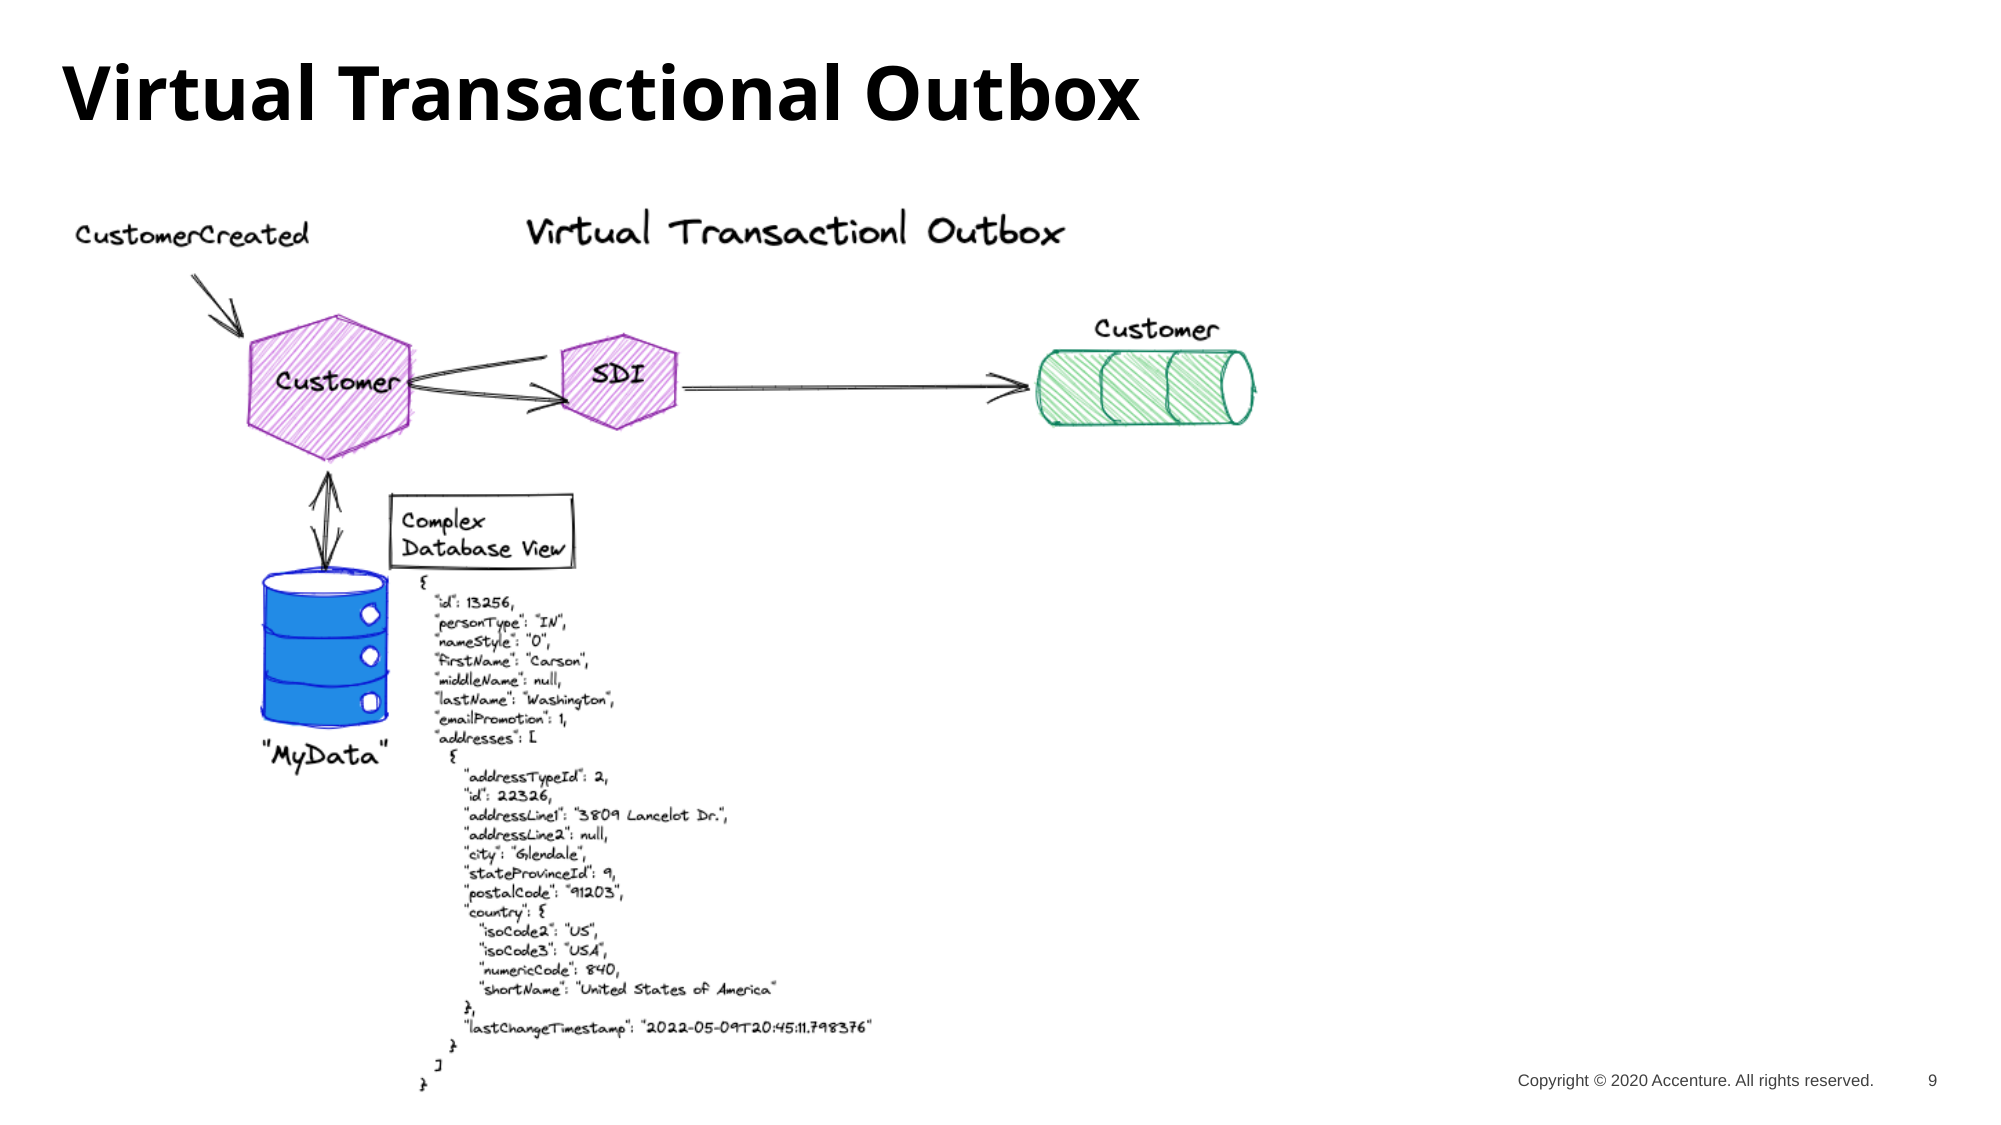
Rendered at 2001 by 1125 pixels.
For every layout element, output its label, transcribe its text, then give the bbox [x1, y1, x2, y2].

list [62, 195, 1266, 1110]
title Virtual Transactional Outbox [62, 62, 1938, 225]
